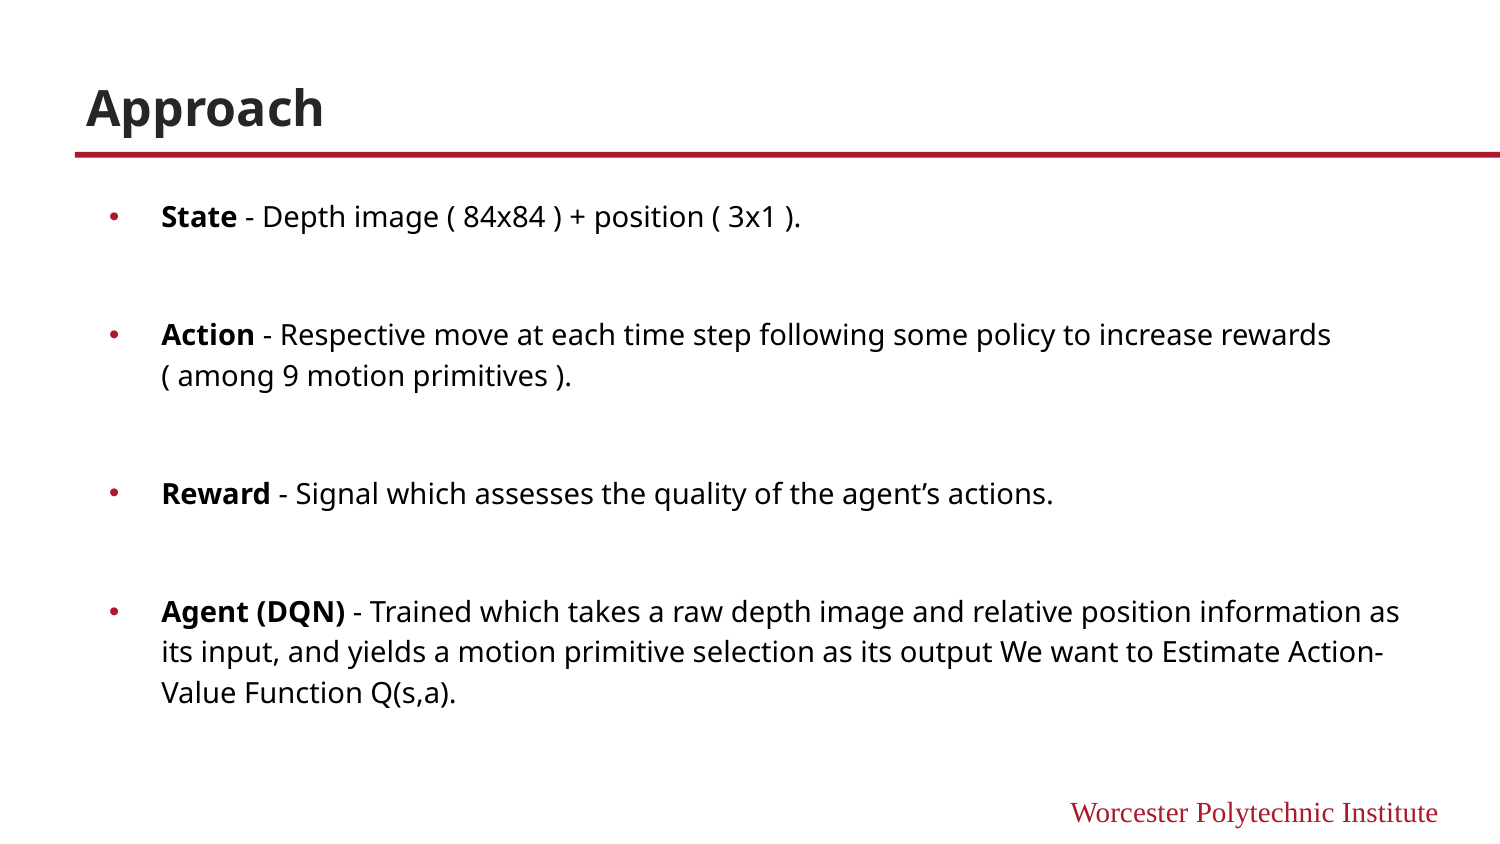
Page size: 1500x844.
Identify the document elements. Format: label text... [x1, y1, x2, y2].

title Approach [75, 43, 1425, 142]
list State - Depth image ( 84x84 ) + position ( 3x1 ). Action - Respective move at each time step following some policy to increase rewards ( among 9 motion primitives ). Reward - Signal which assesses the quality of the agent’s actions. Agent (DQN) - Trained which takes a raw depth image and relative position information as its input, and yields a motion primitive selection as its output We want to Estimate Action-Value Function Q(s,a). [75, 187, 1425, 760]
